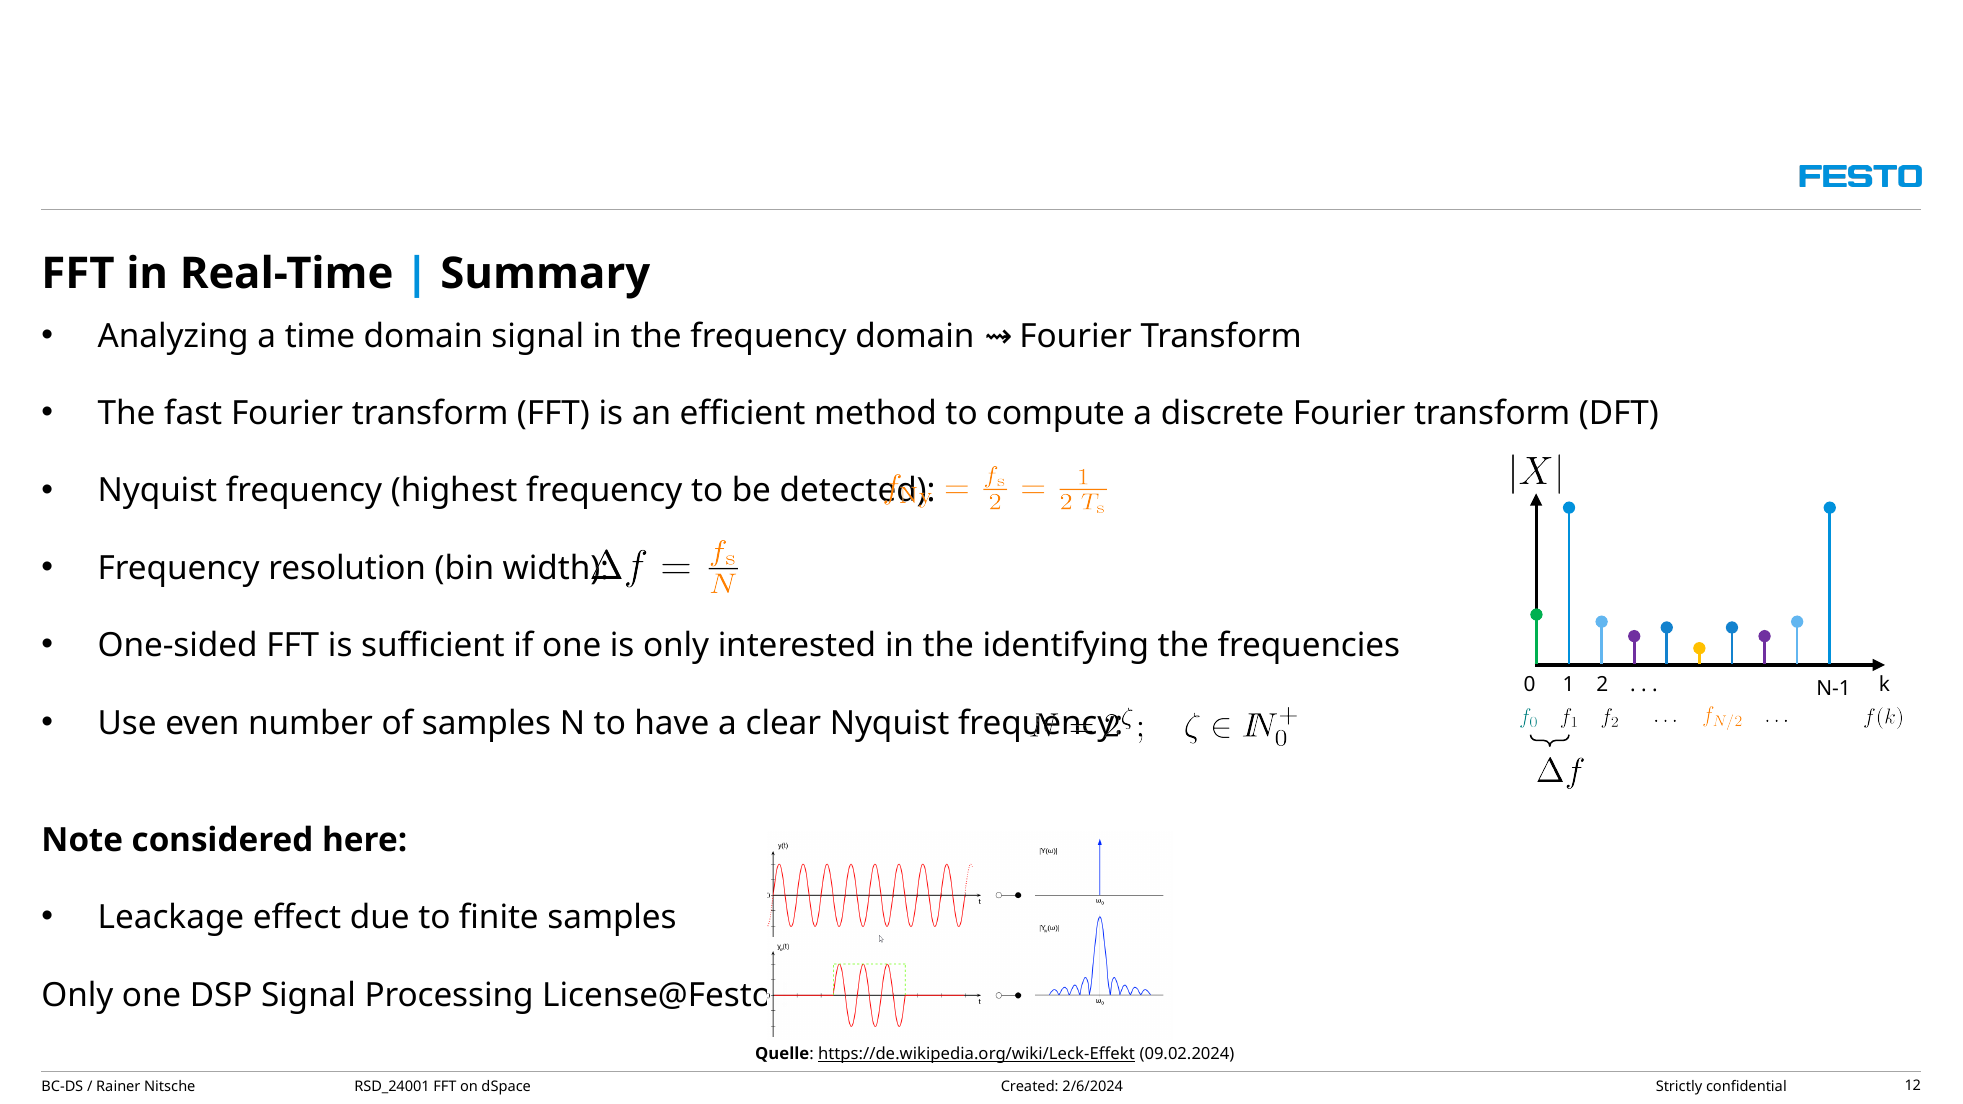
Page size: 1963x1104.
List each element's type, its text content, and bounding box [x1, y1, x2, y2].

title FFT in Real-Time | Summary [41, 245, 1921, 310]
picture [883, 465, 1107, 513]
slide_number 12 [1873, 1077, 1922, 1095]
list Analyzing a time domain signal in the frequency domain ⇝ Fourier Transform The fast Fourier transform (FFT) is an efficient method to compute a discrete Fourier transform (DFT) Nyquist frequency (highest frequency to be detected): Frequency resolution (bin width): One-sided FFT is sufficient if one is only interested in the identifying the frequencies Use even number of samples N to have a clear Nyquist frequency: Note considered here: Leackage effect due to finite samples Only one DSP Signal Processing License@Festo ! [41, 313, 1921, 964]
picture [1905, 170, 1915, 182]
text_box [1512, 454, 1906, 789]
text_box Quelle: https://de.wikipedia.org/wiki/Leck-Effekt (09.02.2024) [740, 1035, 1250, 1074]
picture [1830, 170, 1865, 187]
picture [1806, 165, 1823, 187]
picture [1855, 170, 1881, 187]
picture [1029, 707, 1297, 747]
picture [1889, 170, 1899, 187]
picture [591, 540, 738, 593]
picture [766, 831, 1174, 1040]
